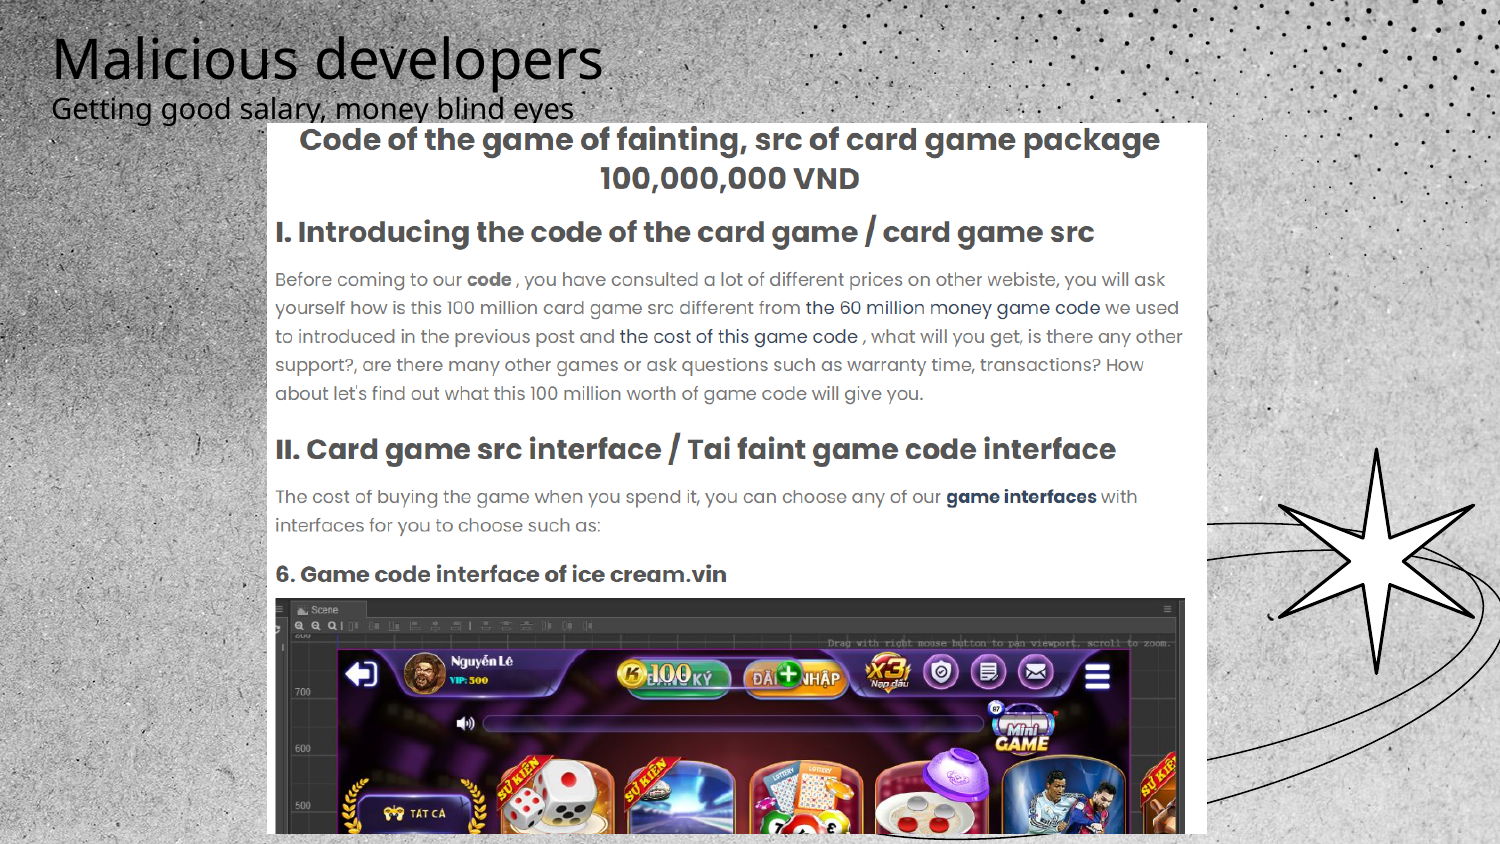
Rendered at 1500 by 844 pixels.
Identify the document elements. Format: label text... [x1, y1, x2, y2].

text_box [1279, 449, 1474, 674]
text_box [1210, 571, 1500, 803]
title Malicious developers Getting good salary, money blind eyes [51, 22, 1318, 117]
picture [0, 0, 1500, 844]
text_box [1210, 523, 1484, 760]
